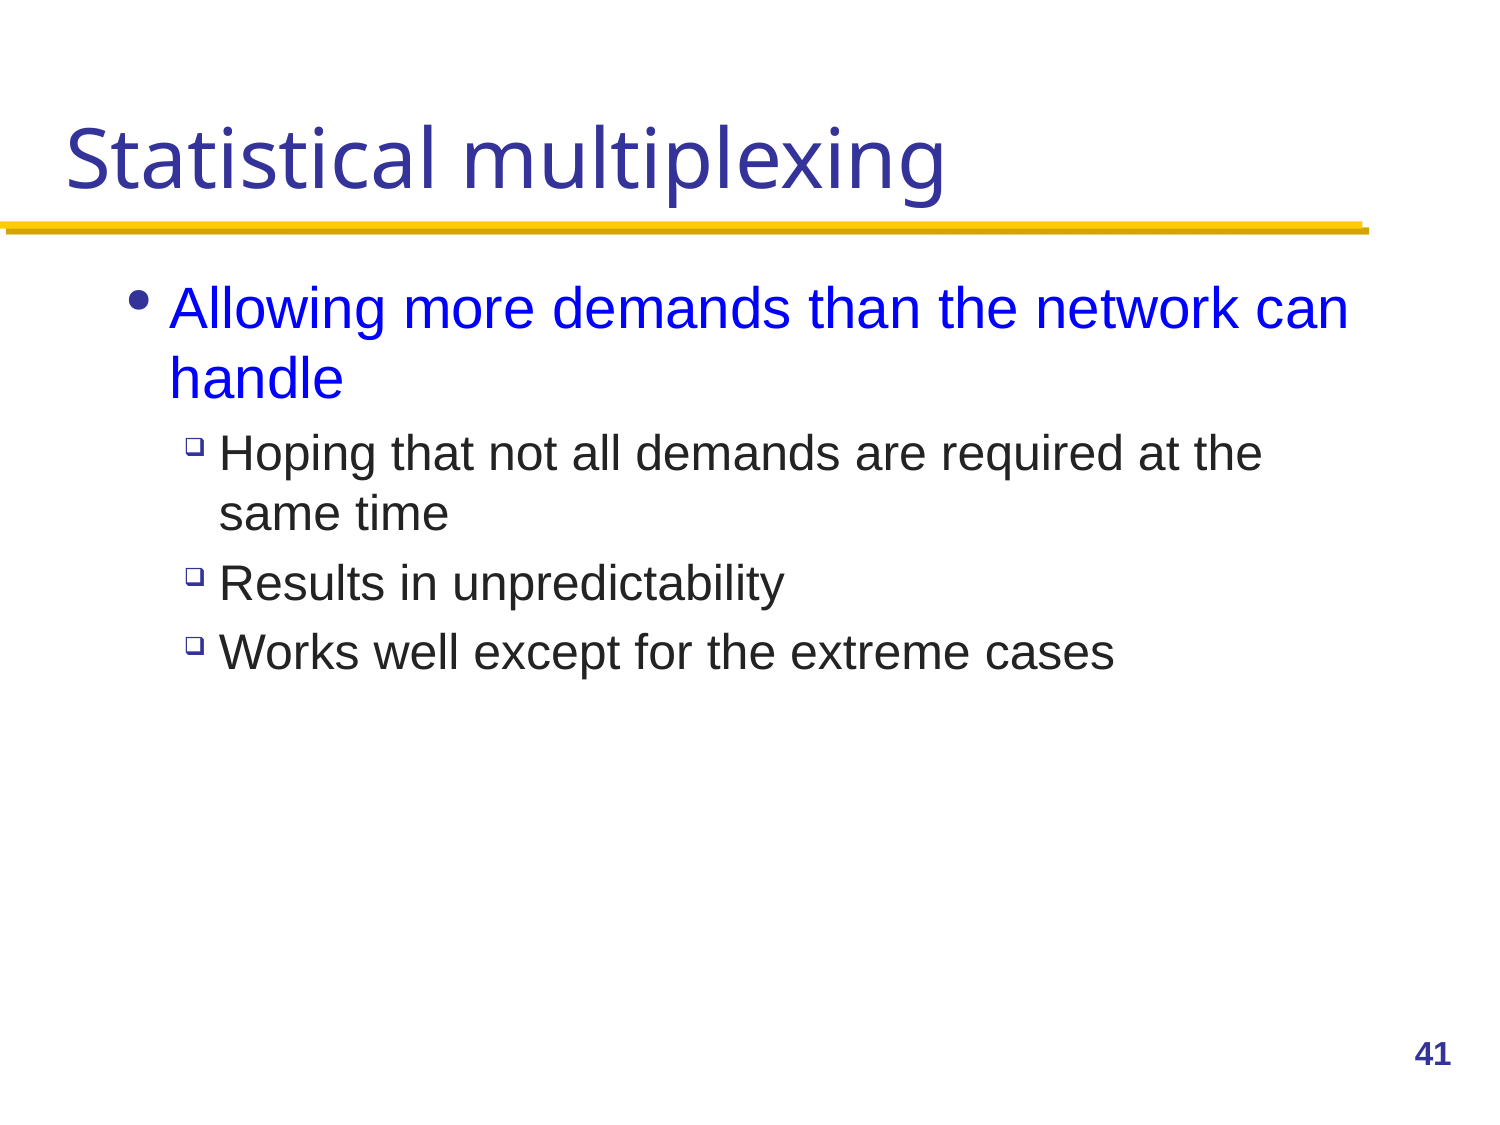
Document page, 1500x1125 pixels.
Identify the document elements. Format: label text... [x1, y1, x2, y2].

slide_number 41 [1400, 1025, 1500, 1100]
list Allowing more demands than the network can handle Hoping that not all demands are required at the same time Results in unpredictability Works well except for the extreme cases [112, 262, 1413, 988]
title Statistical multiplexing [49, 24, 1451, 213]
